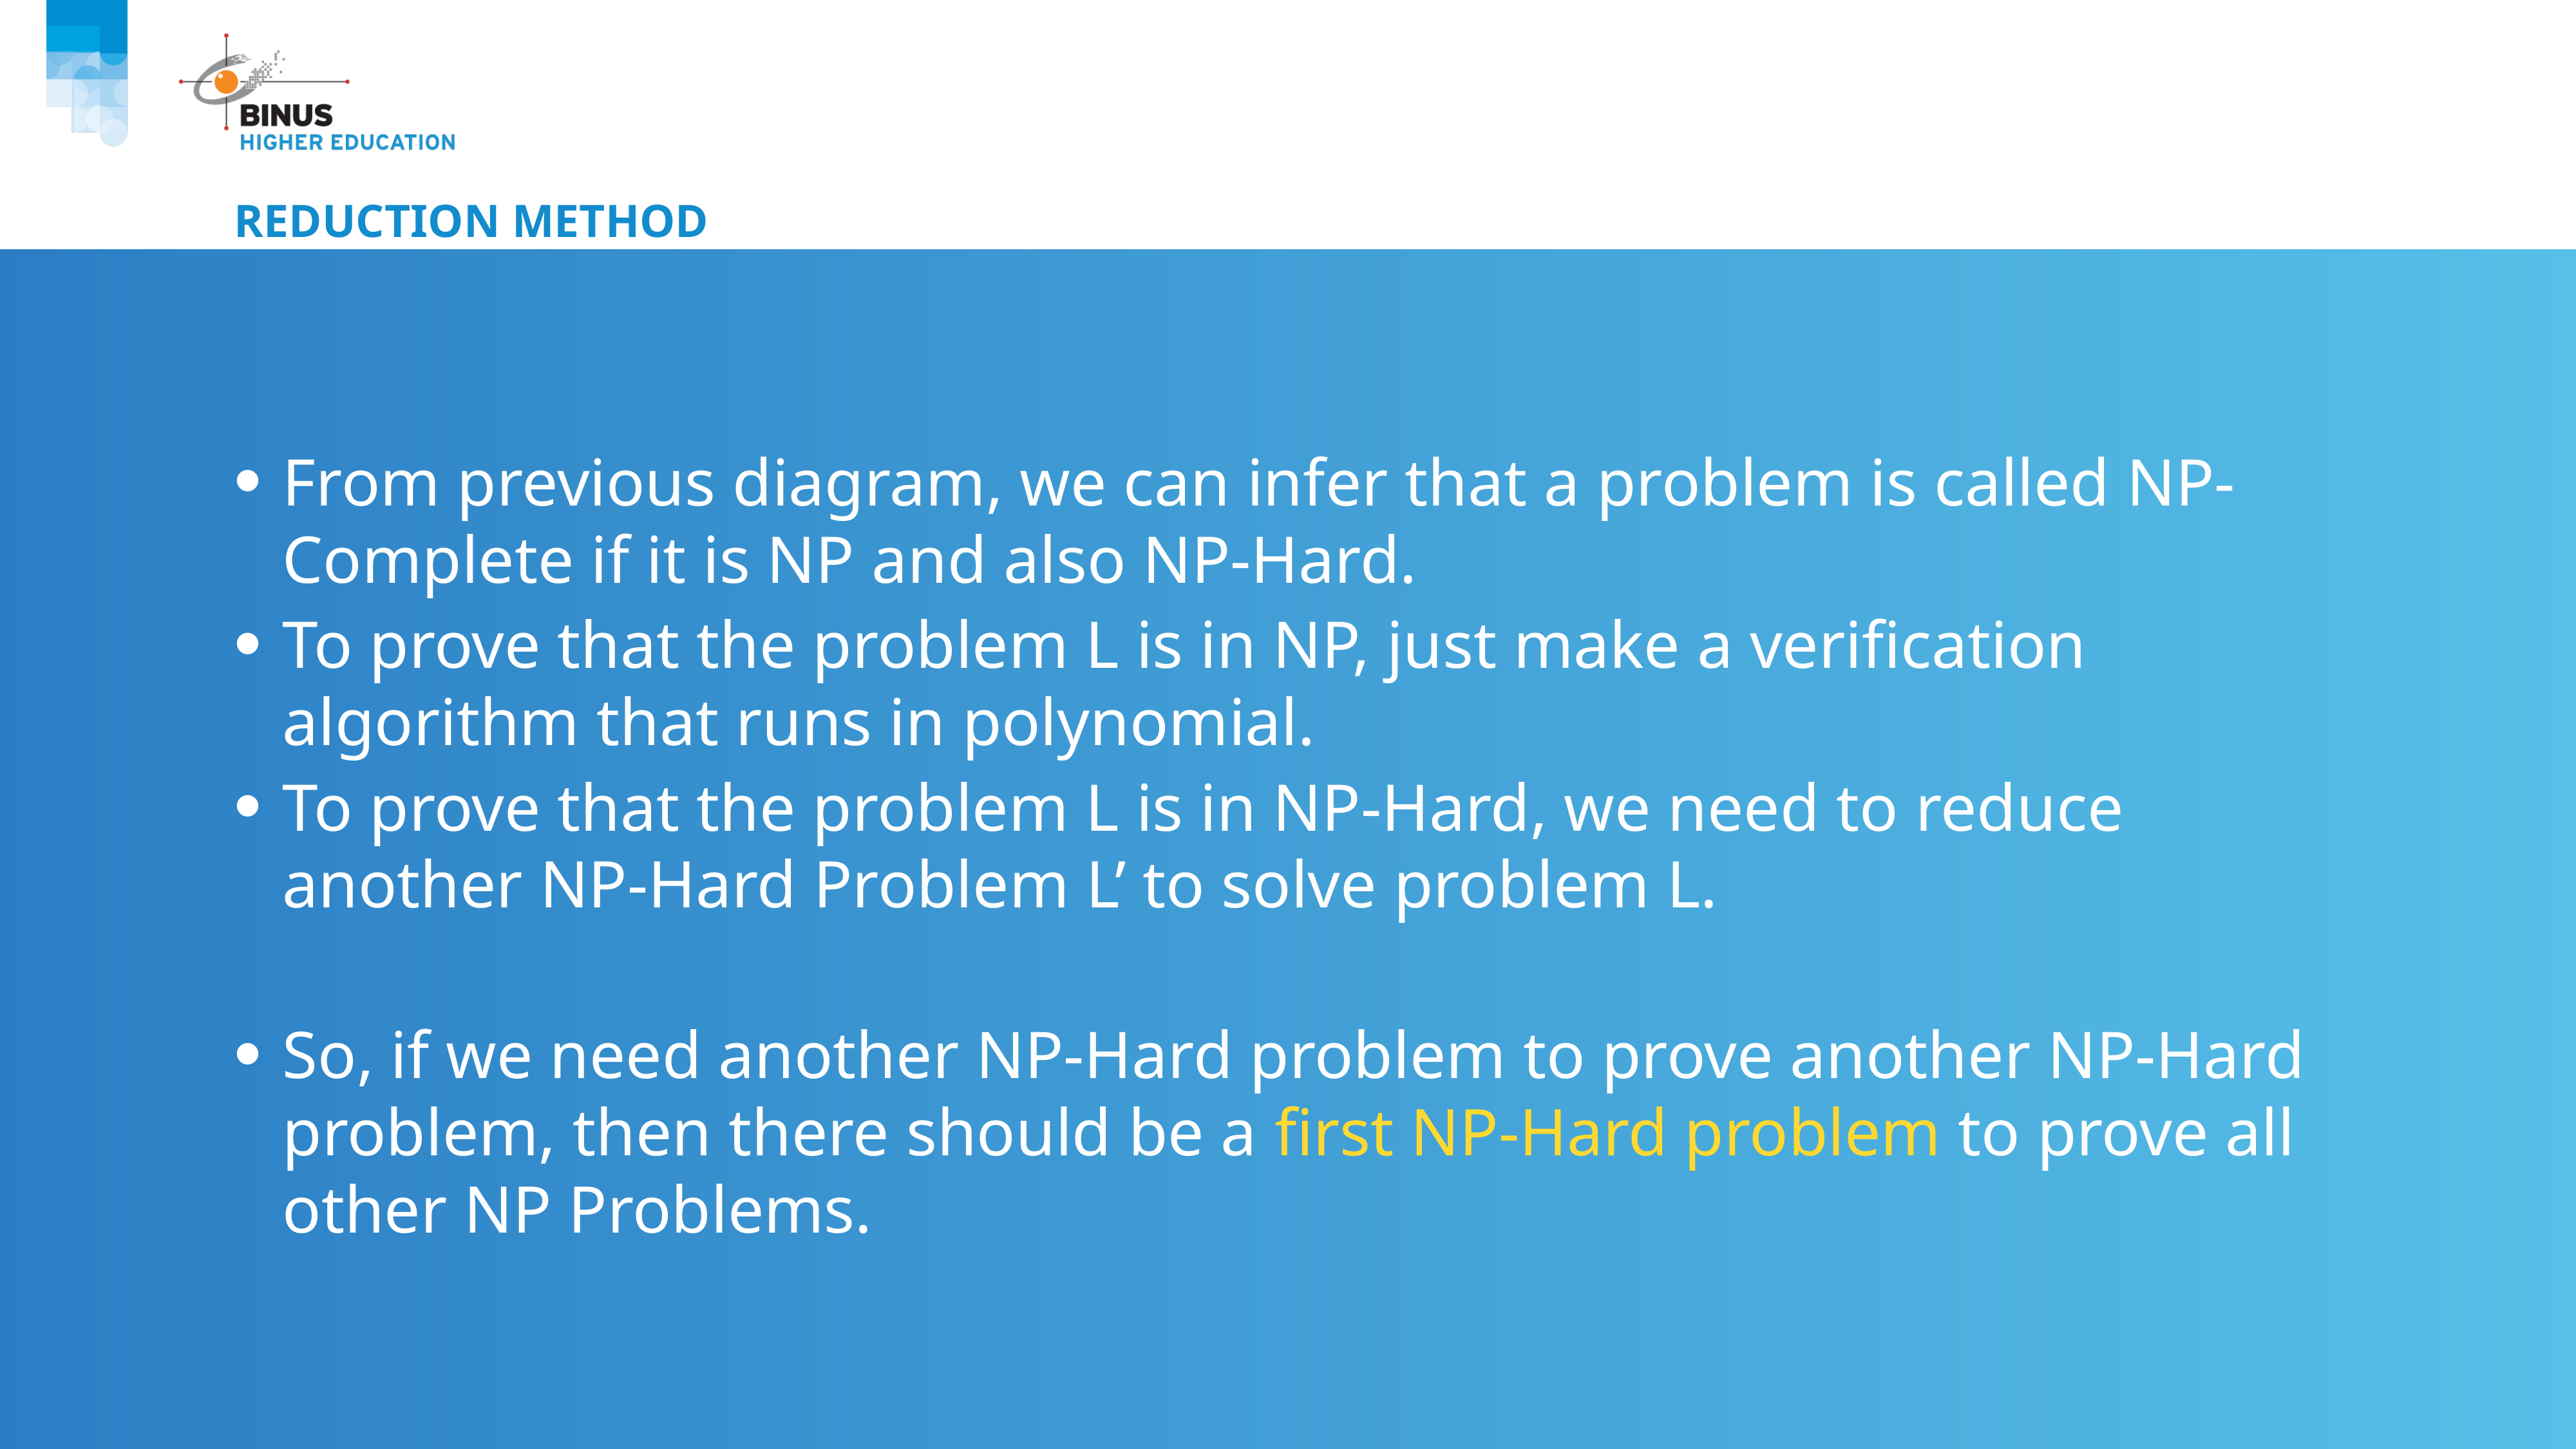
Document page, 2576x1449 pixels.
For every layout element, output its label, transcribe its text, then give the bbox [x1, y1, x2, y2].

picture [46, 0, 455, 154]
title Reduction Method [228, 197, 1784, 252]
list From previous diagram, we can infer that a problem is called NP-Complete if it is NP and also NP-Hard. To prove that the problem L is in NP, just make a verification algorithm that runs in polynomial. To prove that the problem L is in NP-Hard, we need to reduce another NP-Hard Problem L’ to solve problem L. So, if we need another NP-Hard problem to prove another NP-Hard problem, then there should be a first NP-Hard problem to prove all other NP Problems. [228, 435, 2349, 1337]
